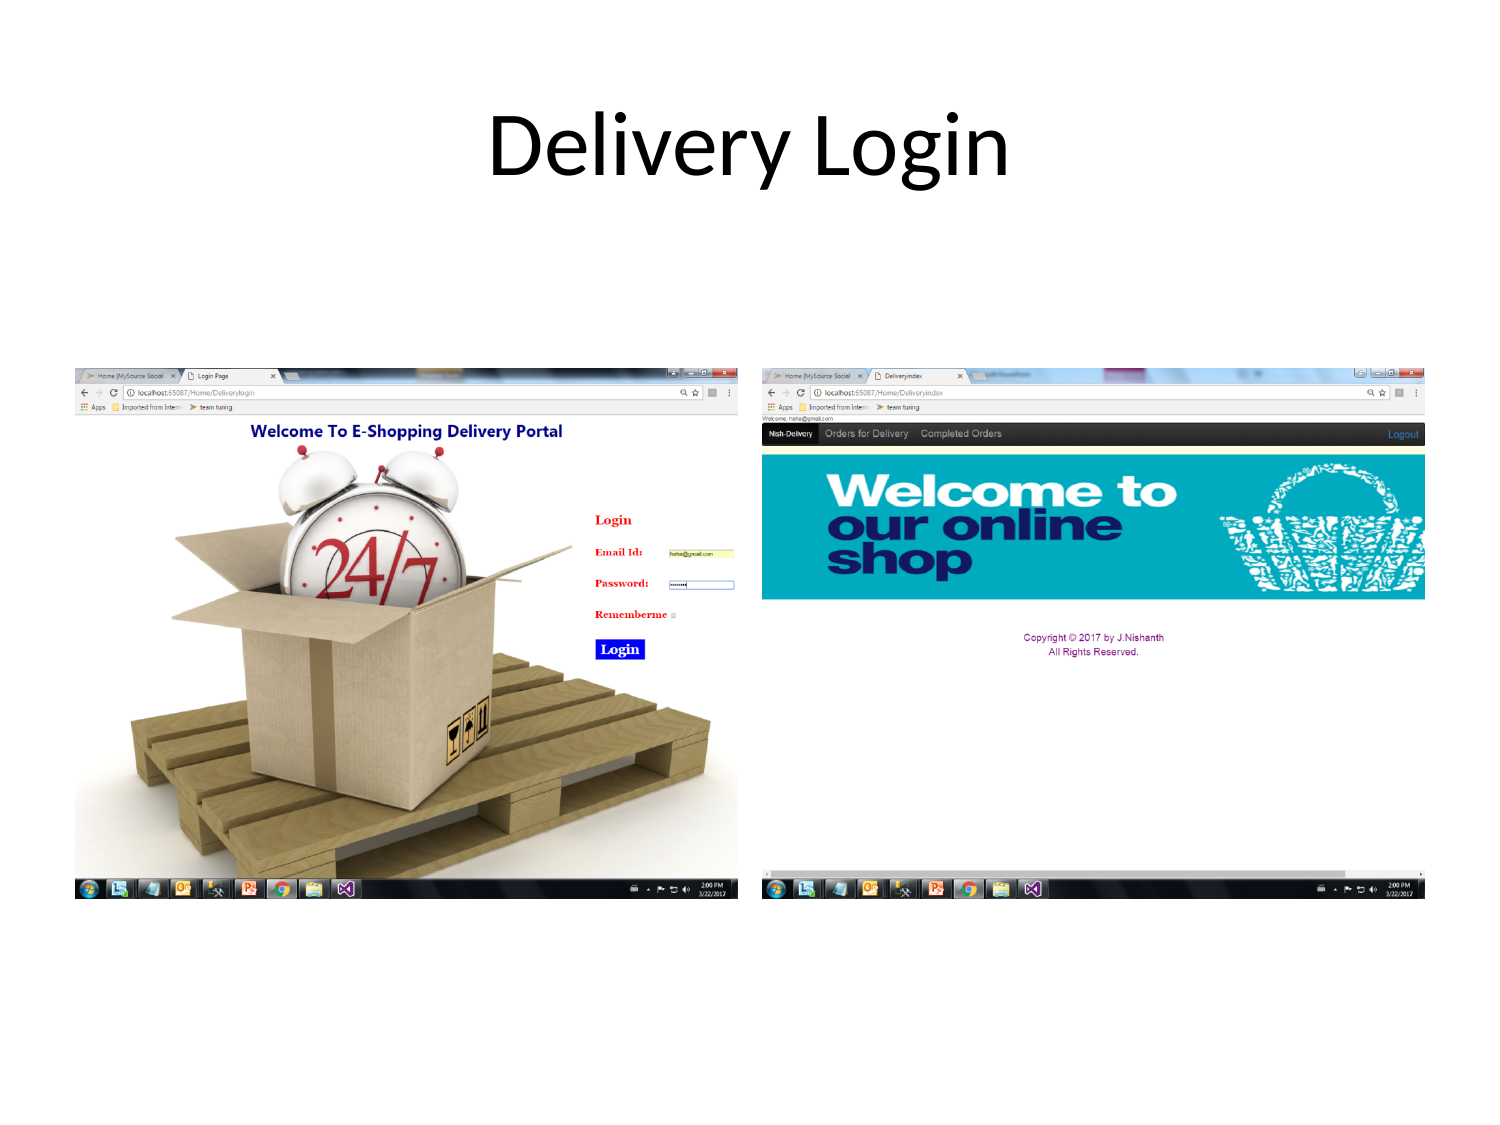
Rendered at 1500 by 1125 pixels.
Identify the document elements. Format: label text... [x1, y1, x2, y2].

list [762, 368, 1425, 899]
title Delivery Login [75, 45, 1425, 233]
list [74, 368, 738, 899]
